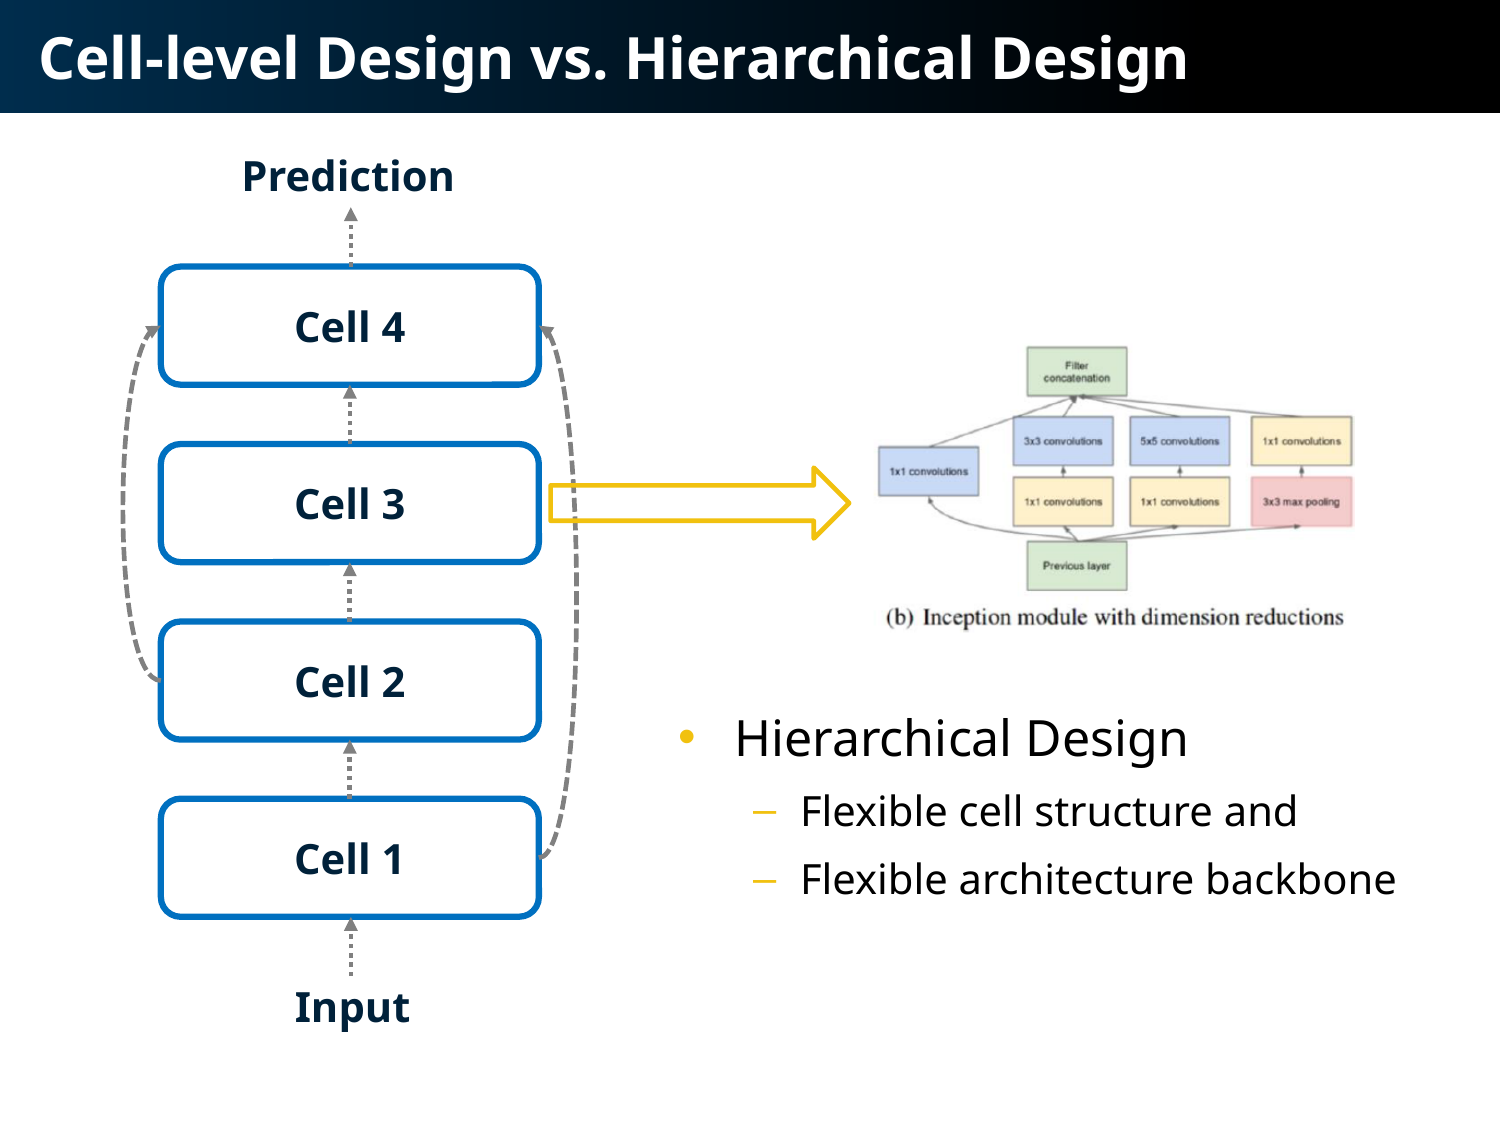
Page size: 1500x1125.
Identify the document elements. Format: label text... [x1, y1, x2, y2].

title Cell-level Design vs. Hierarchical Design [23, 0, 1477, 113]
text_box Cell 3 [168, 444, 533, 563]
text_box Input [163, 976, 542, 1036]
text_box Cell 4 [160, 266, 539, 385]
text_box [538, 325, 542, 859]
text_box [550, 467, 850, 539]
text_box Prediction [159, 145, 538, 205]
picture [869, 343, 1370, 636]
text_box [160, 325, 164, 681]
text_box Cell 2 [160, 621, 533, 740]
list Hierarchical Design Flexible cell structure and Flexible architecture backbone [663, 686, 1473, 920]
text_box Cell 1 [160, 798, 539, 917]
